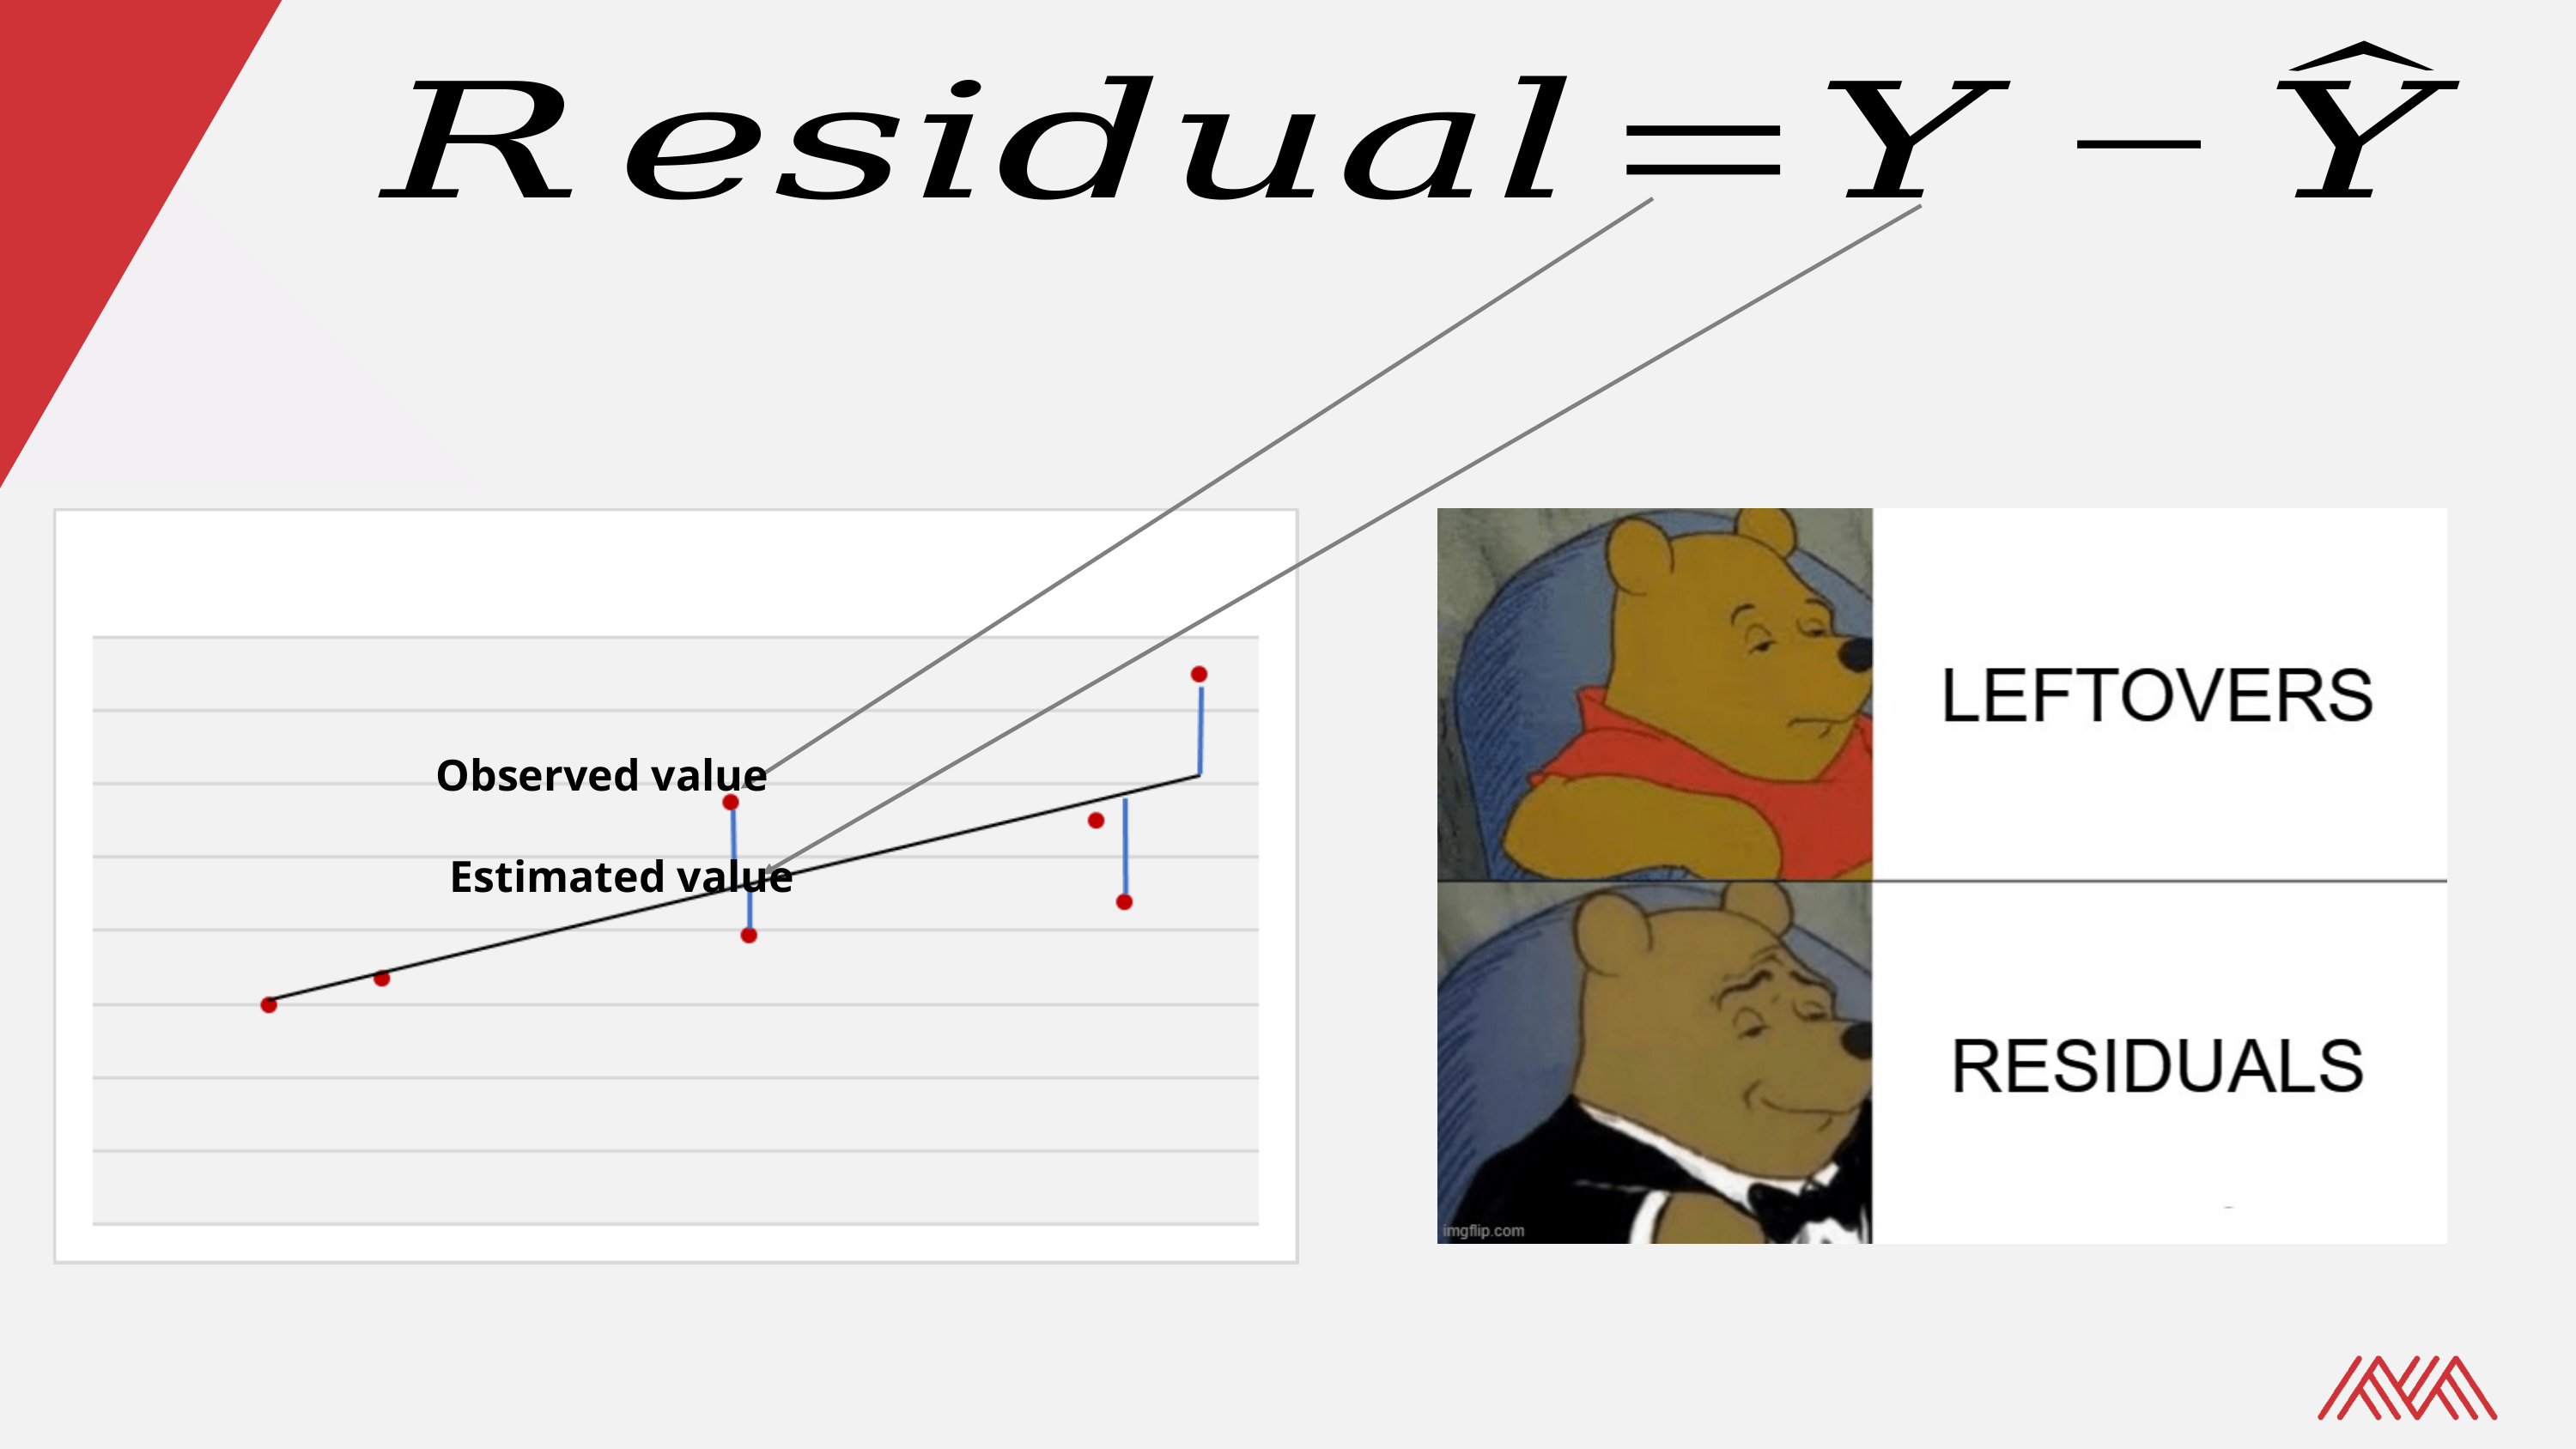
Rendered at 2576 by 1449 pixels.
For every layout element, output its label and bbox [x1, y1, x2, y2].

text_box [302, 7, 483, 488]
picture [53, 508, 1299, 1264]
picture [2266, 1304, 2551, 1422]
text_box [762, 205, 1922, 875]
picture [1437, 508, 2448, 1244]
text_box [0, 0, 298, 488]
text_box [740, 197, 1654, 789]
